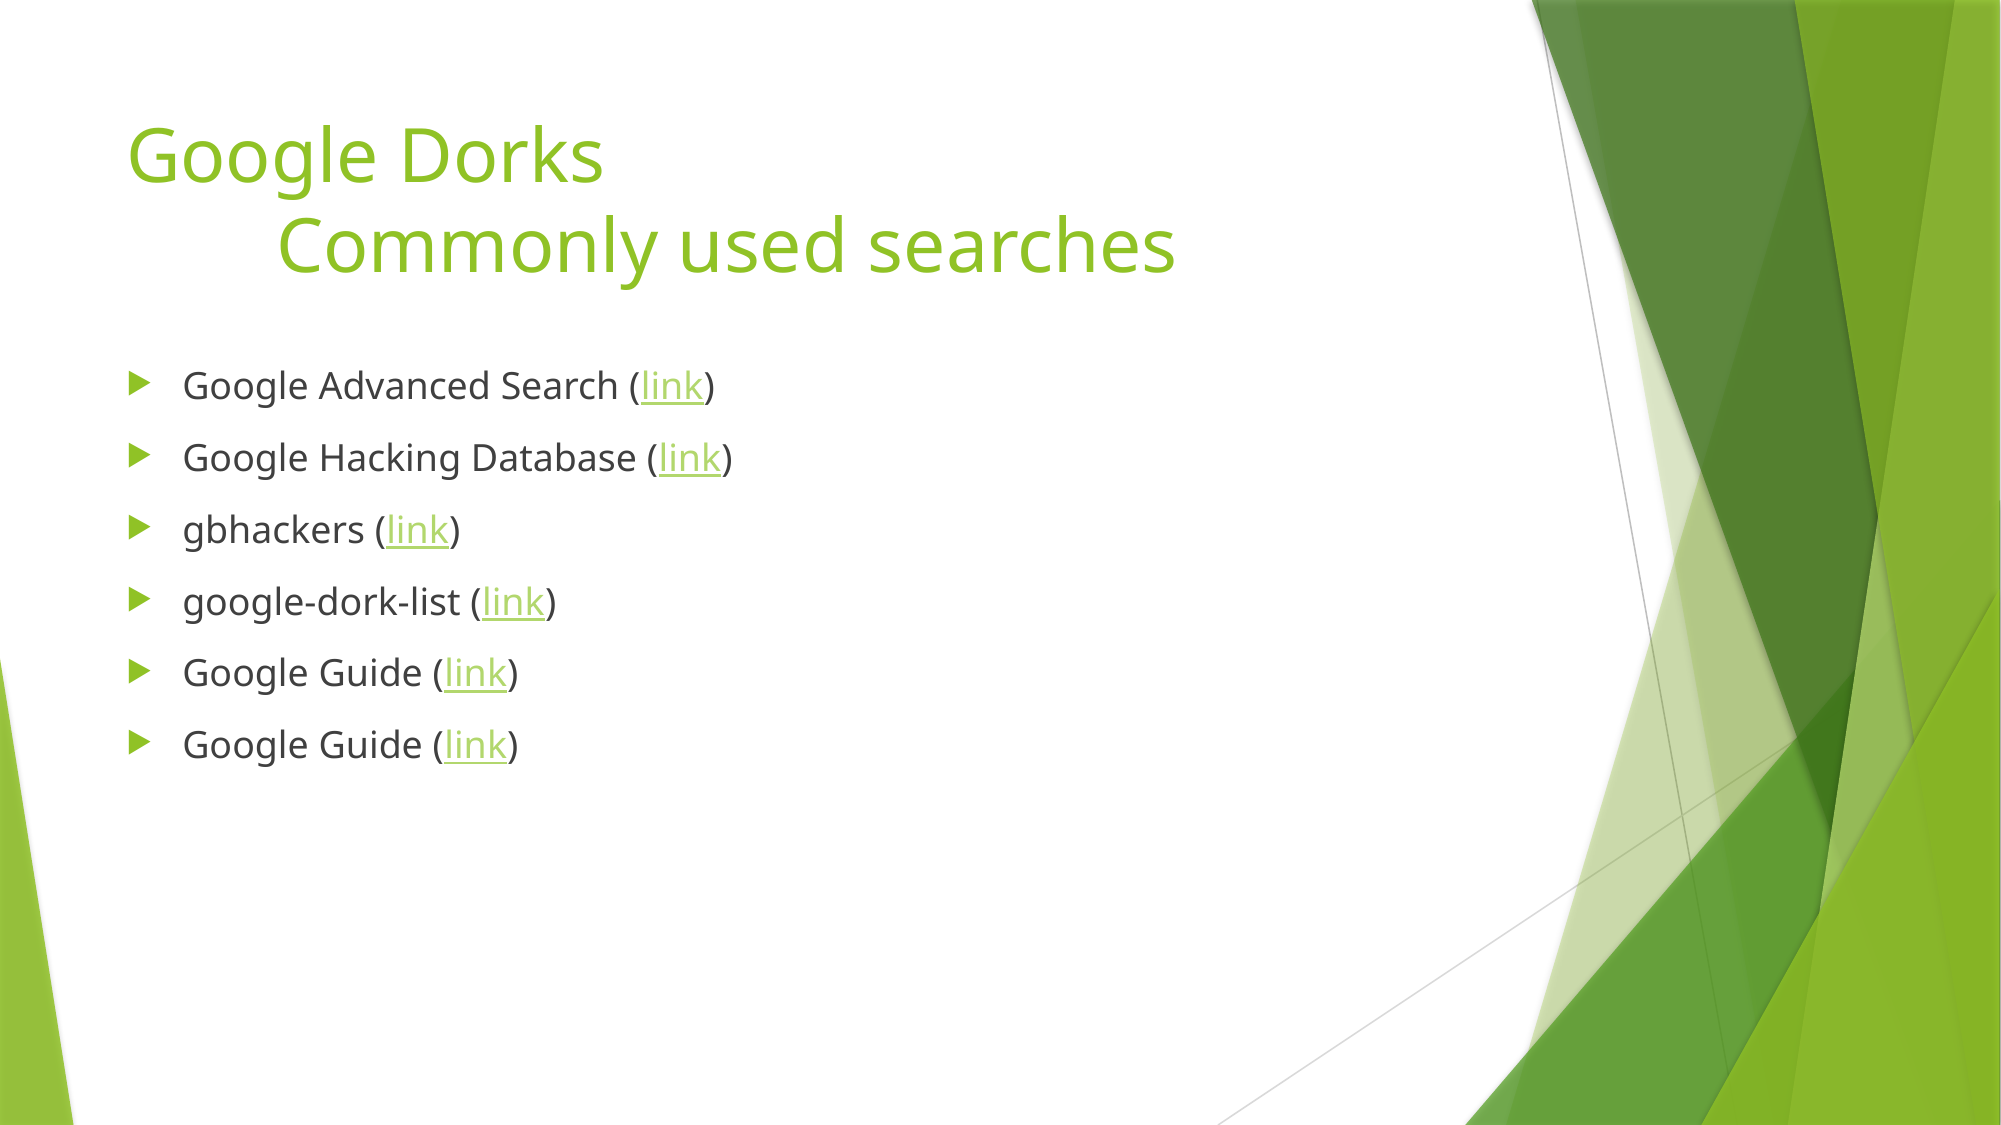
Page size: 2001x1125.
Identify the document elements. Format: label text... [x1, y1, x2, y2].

title Google Dorks Commonly used searches [111, 99, 1522, 317]
list Google Advanced Search (link) Google Hacking Database (link) gbhackers (link) google-dork-list (link) Google Guide (link) Google Guide (link) [111, 354, 1522, 992]
